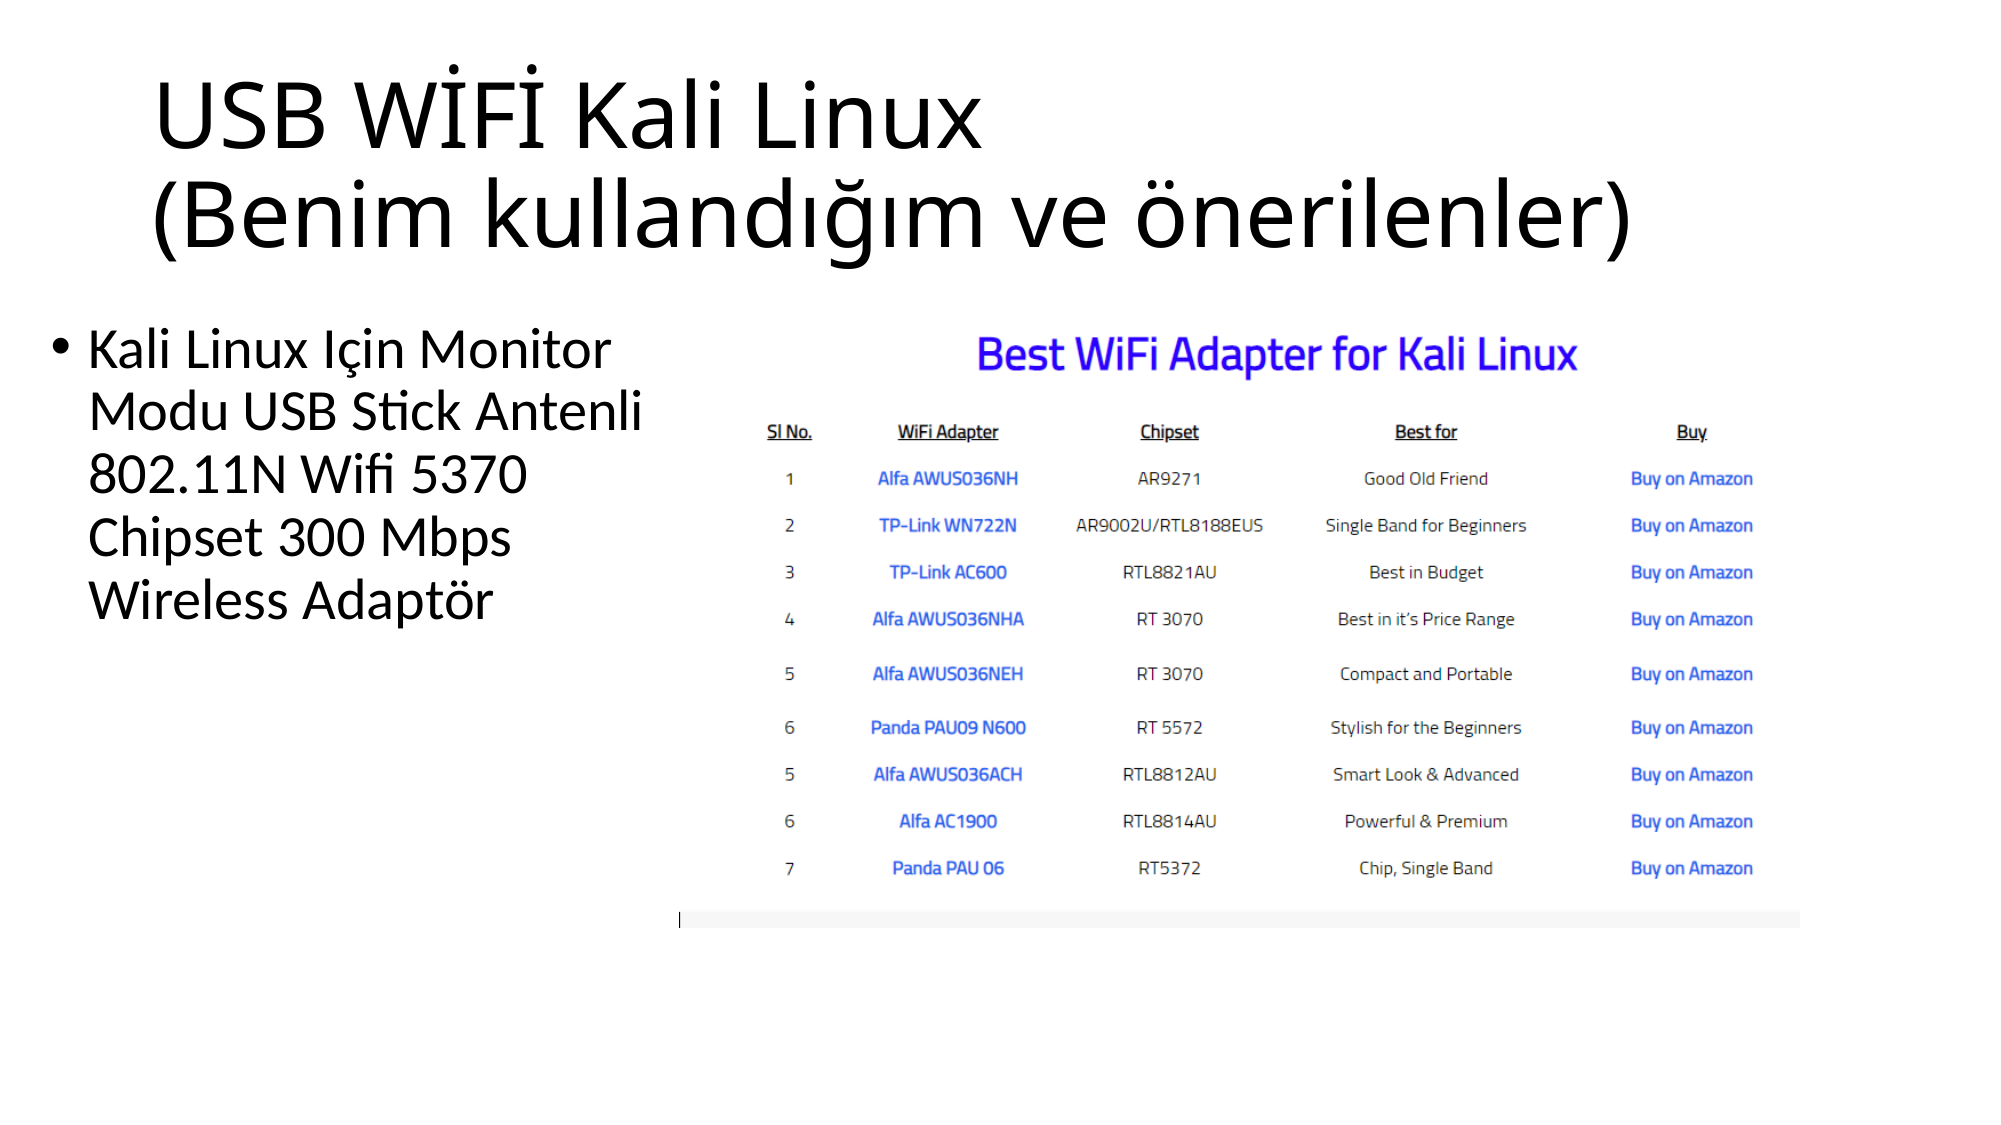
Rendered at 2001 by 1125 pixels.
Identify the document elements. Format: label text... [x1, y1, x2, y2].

list Kali Linux Için Monitor Modu USB Stick Antenli 802.11N Wifi 5370 Chipset 300 Mbps Wireless Adaptör [35, 310, 679, 707]
title USB WİFİ Kali Linux (Benim kullandığım ve önerilenler) [137, 59, 1863, 278]
picture [679, 310, 1800, 928]
